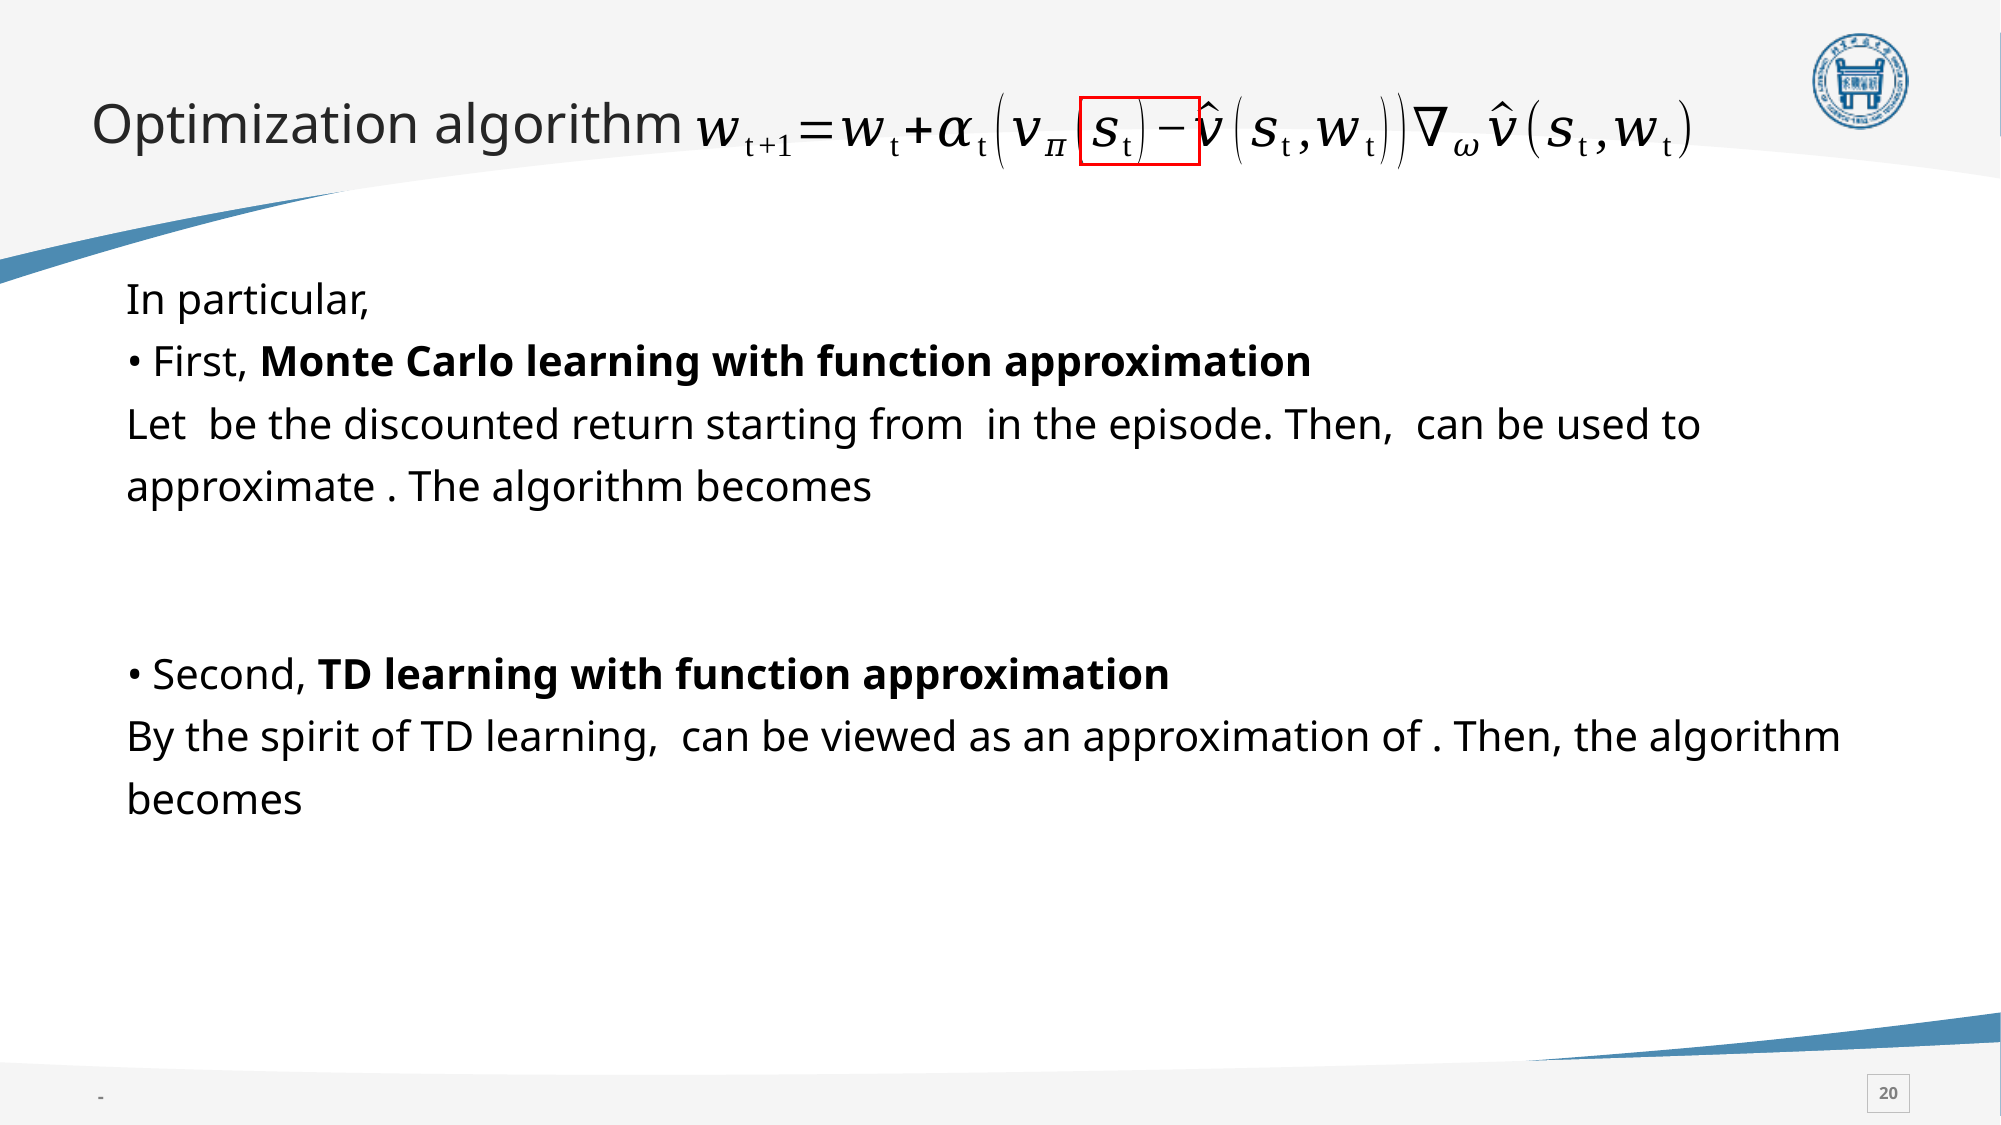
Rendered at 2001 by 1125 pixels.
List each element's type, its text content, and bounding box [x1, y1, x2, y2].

picture [1812, 33, 1909, 130]
title Optimization algorithm [79, 57, 824, 146]
text_box [1079, 96, 1200, 166]
